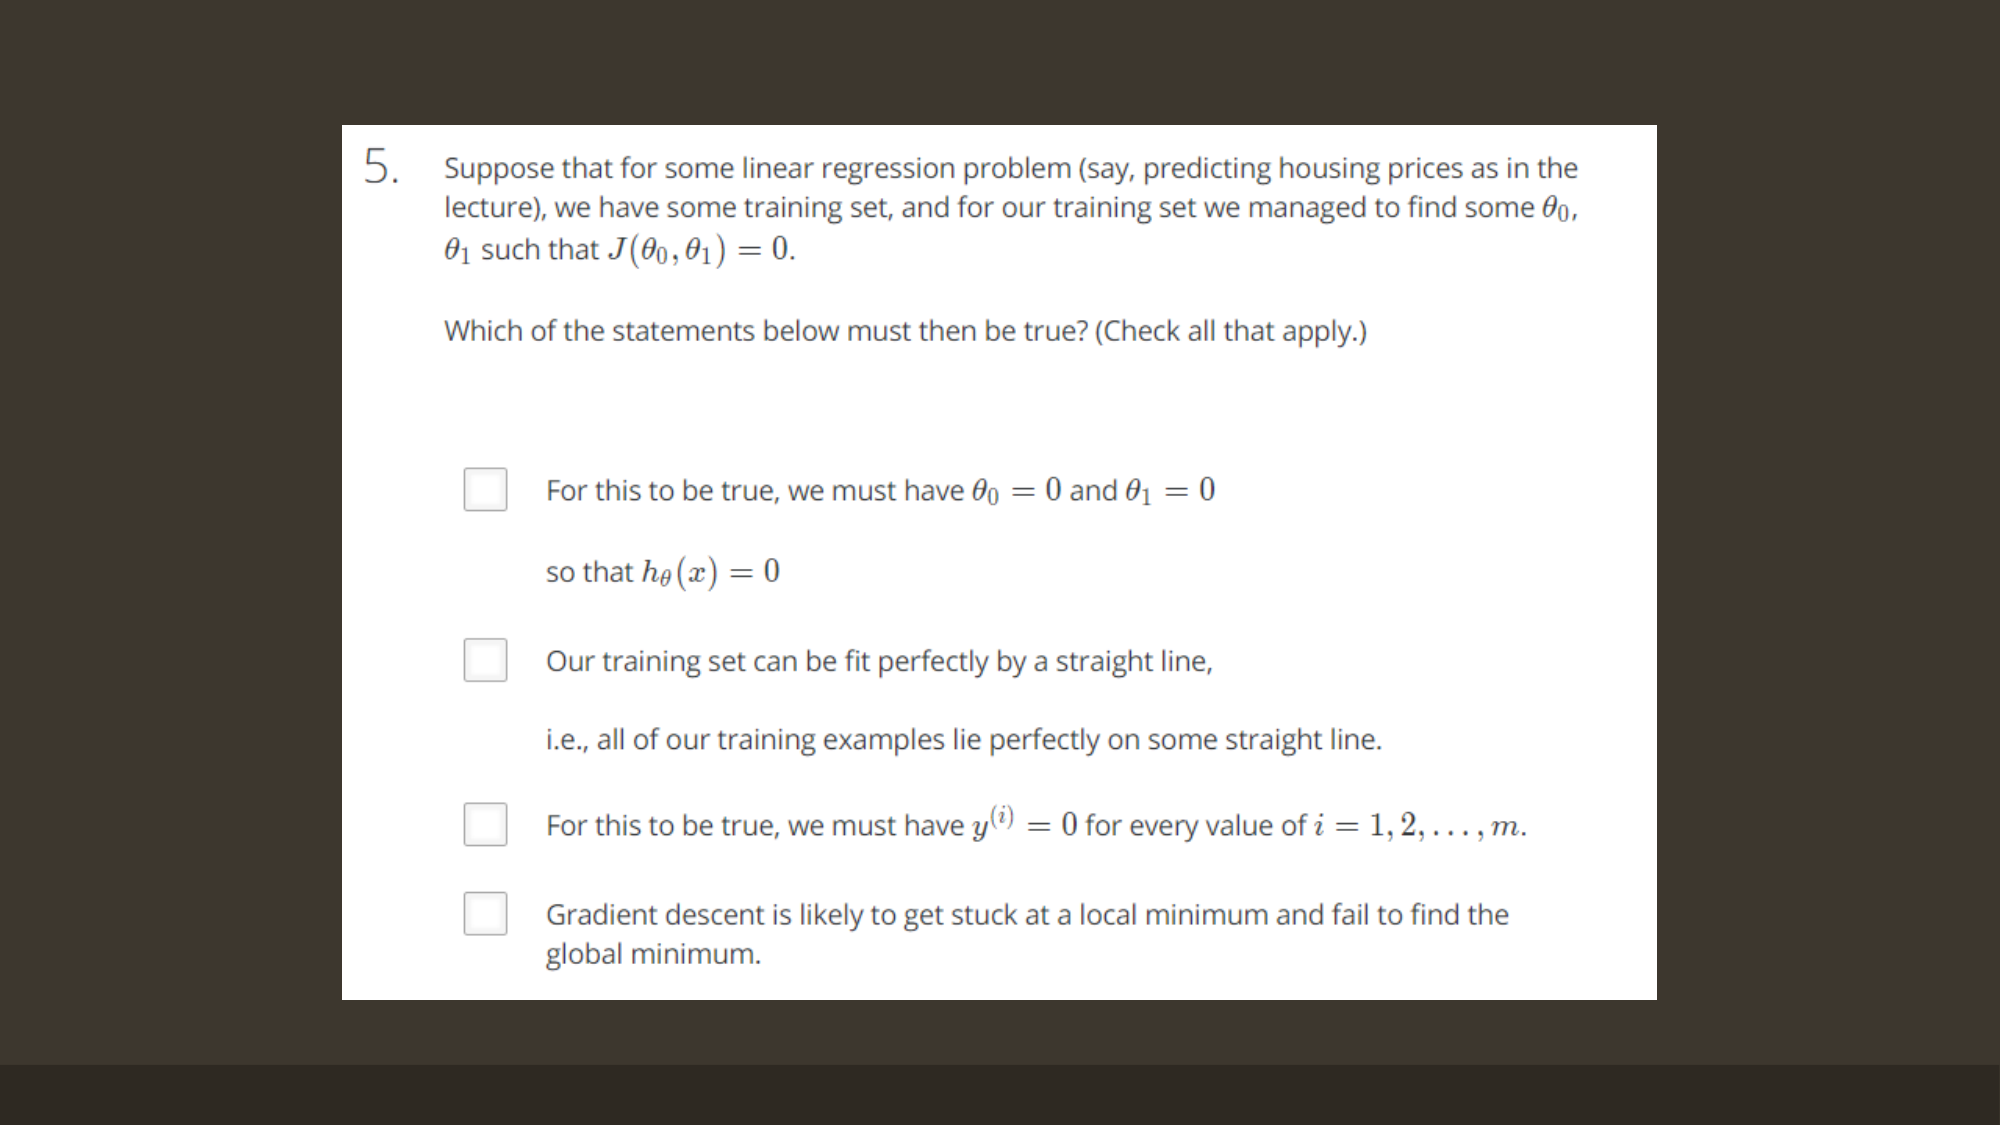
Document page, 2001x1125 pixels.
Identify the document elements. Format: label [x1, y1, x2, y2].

picture [342, 125, 1658, 1000]
